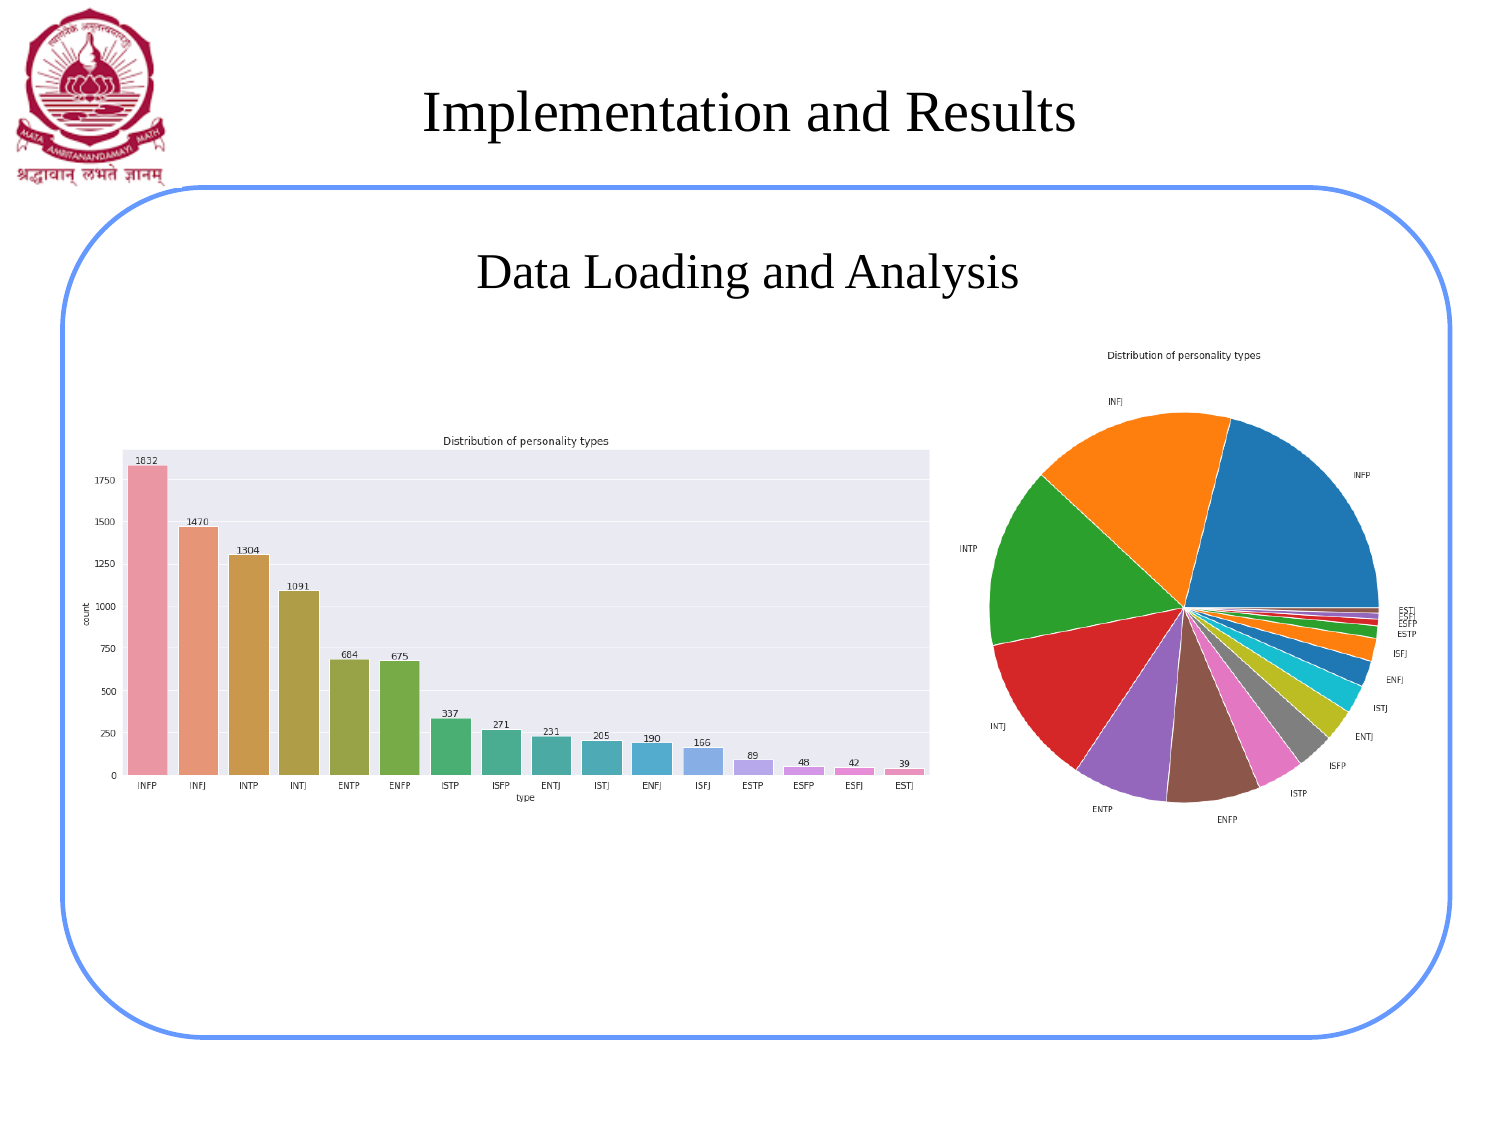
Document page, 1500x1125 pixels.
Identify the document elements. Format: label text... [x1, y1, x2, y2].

picture [76, 345, 1433, 857]
text_box Data Loading and Analysis [460, 230, 1036, 306]
title Implementation and Results [187, 40, 1314, 175]
picture [0, 6, 182, 188]
